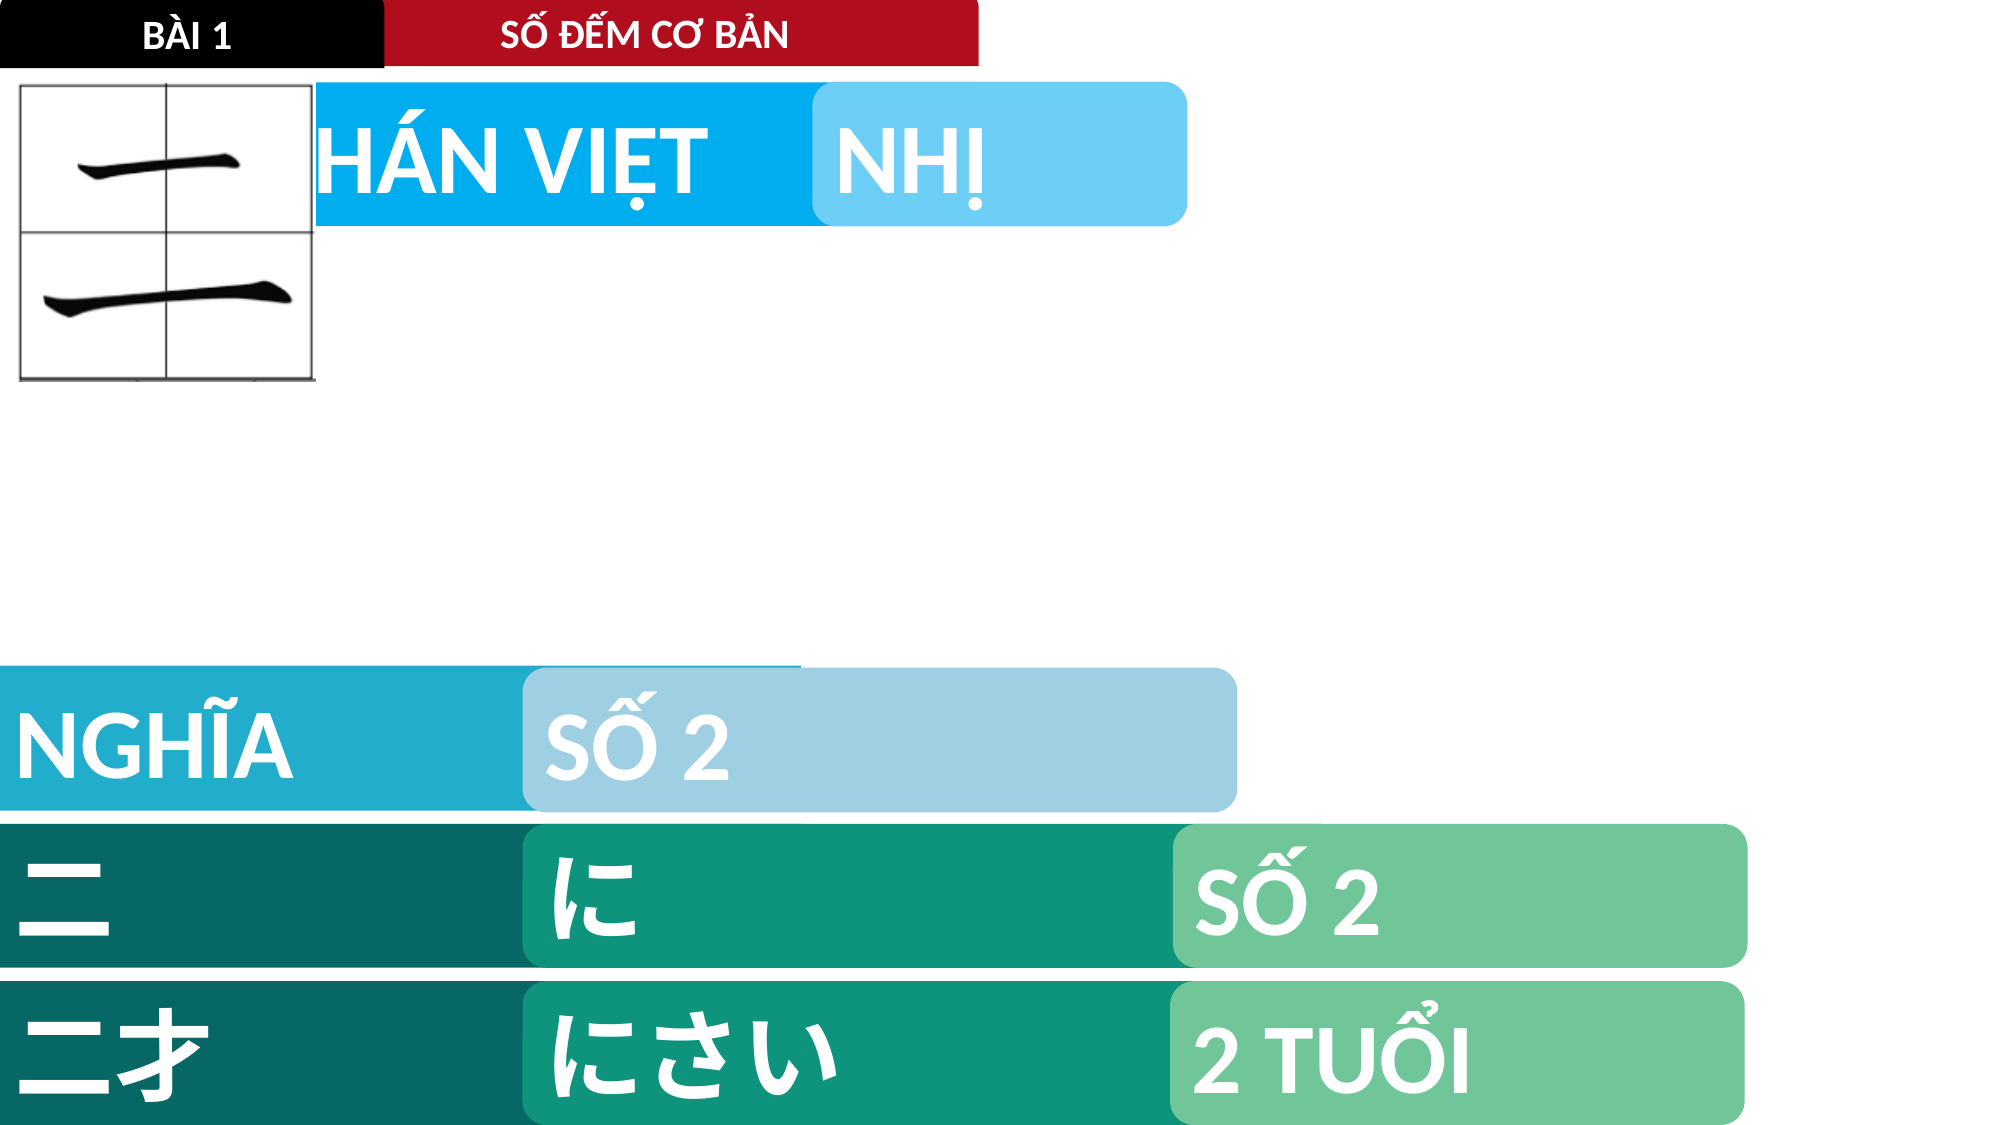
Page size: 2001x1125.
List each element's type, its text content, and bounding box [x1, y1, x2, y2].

text_box BÀI 1 [0, 0, 386, 70]
text_box SỐ 2 [521, 666, 1239, 814]
text_box HÁN VIỆT [316, 81, 828, 227]
text_box SỐ 2 [1171, 822, 1749, 969]
text_box 二才 [0, 980, 539, 1125]
text_box NHỊ [811, 80, 1189, 228]
text_box 2 TUỔI [1169, 980, 1746, 1125]
text_box SỐ ĐẾM CƠ BẢN [384, 0, 980, 68]
picture [17, 81, 316, 382]
text_box NGHĨA [0, 665, 802, 812]
text_box 二 [0, 823, 540, 969]
text_box にさい [521, 980, 1187, 1125]
text_box に [521, 822, 1195, 969]
